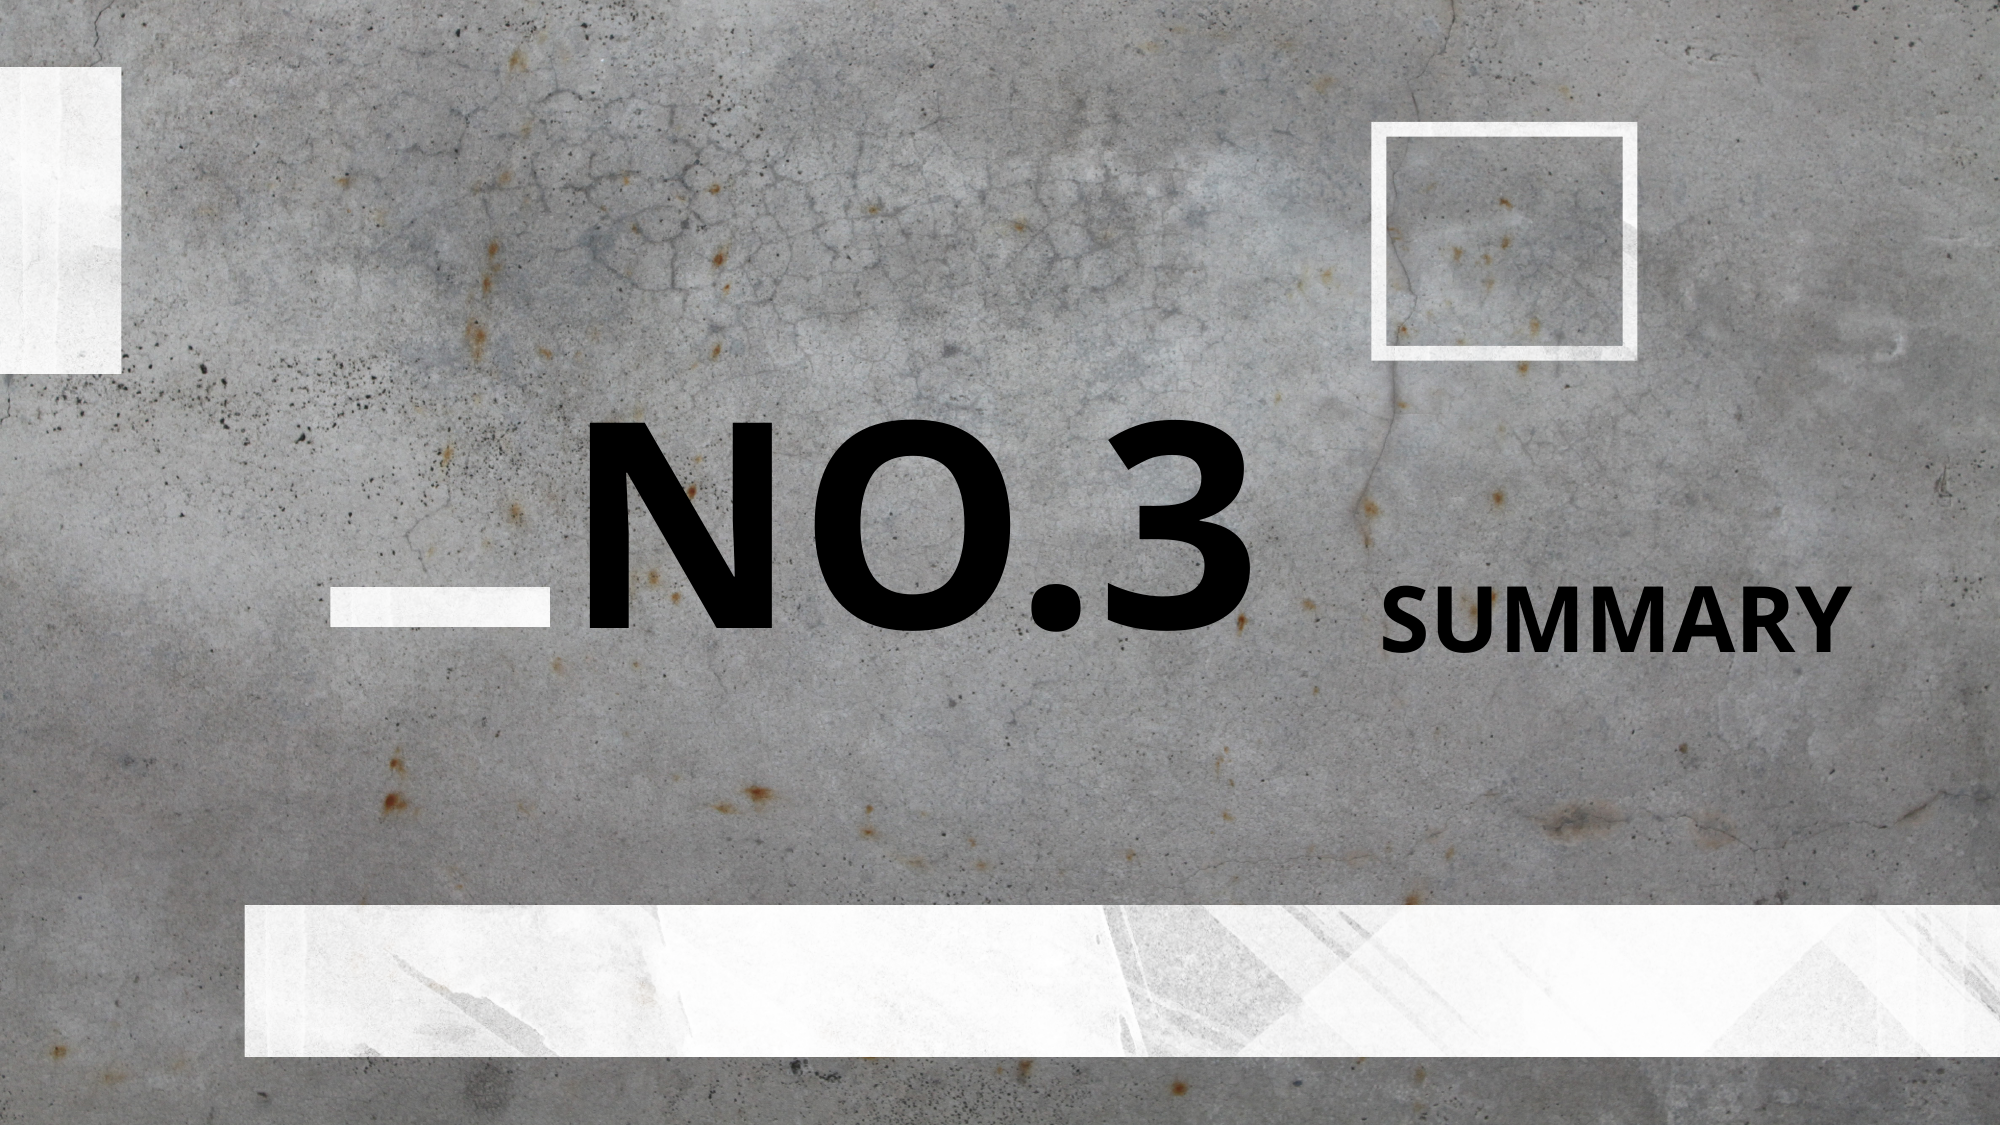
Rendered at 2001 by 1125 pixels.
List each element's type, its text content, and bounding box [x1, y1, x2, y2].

picture [0, 0, 2000, 1125]
text_box SUMMARY [1365, 520, 1892, 679]
list NO.3 [549, 373, 1354, 670]
